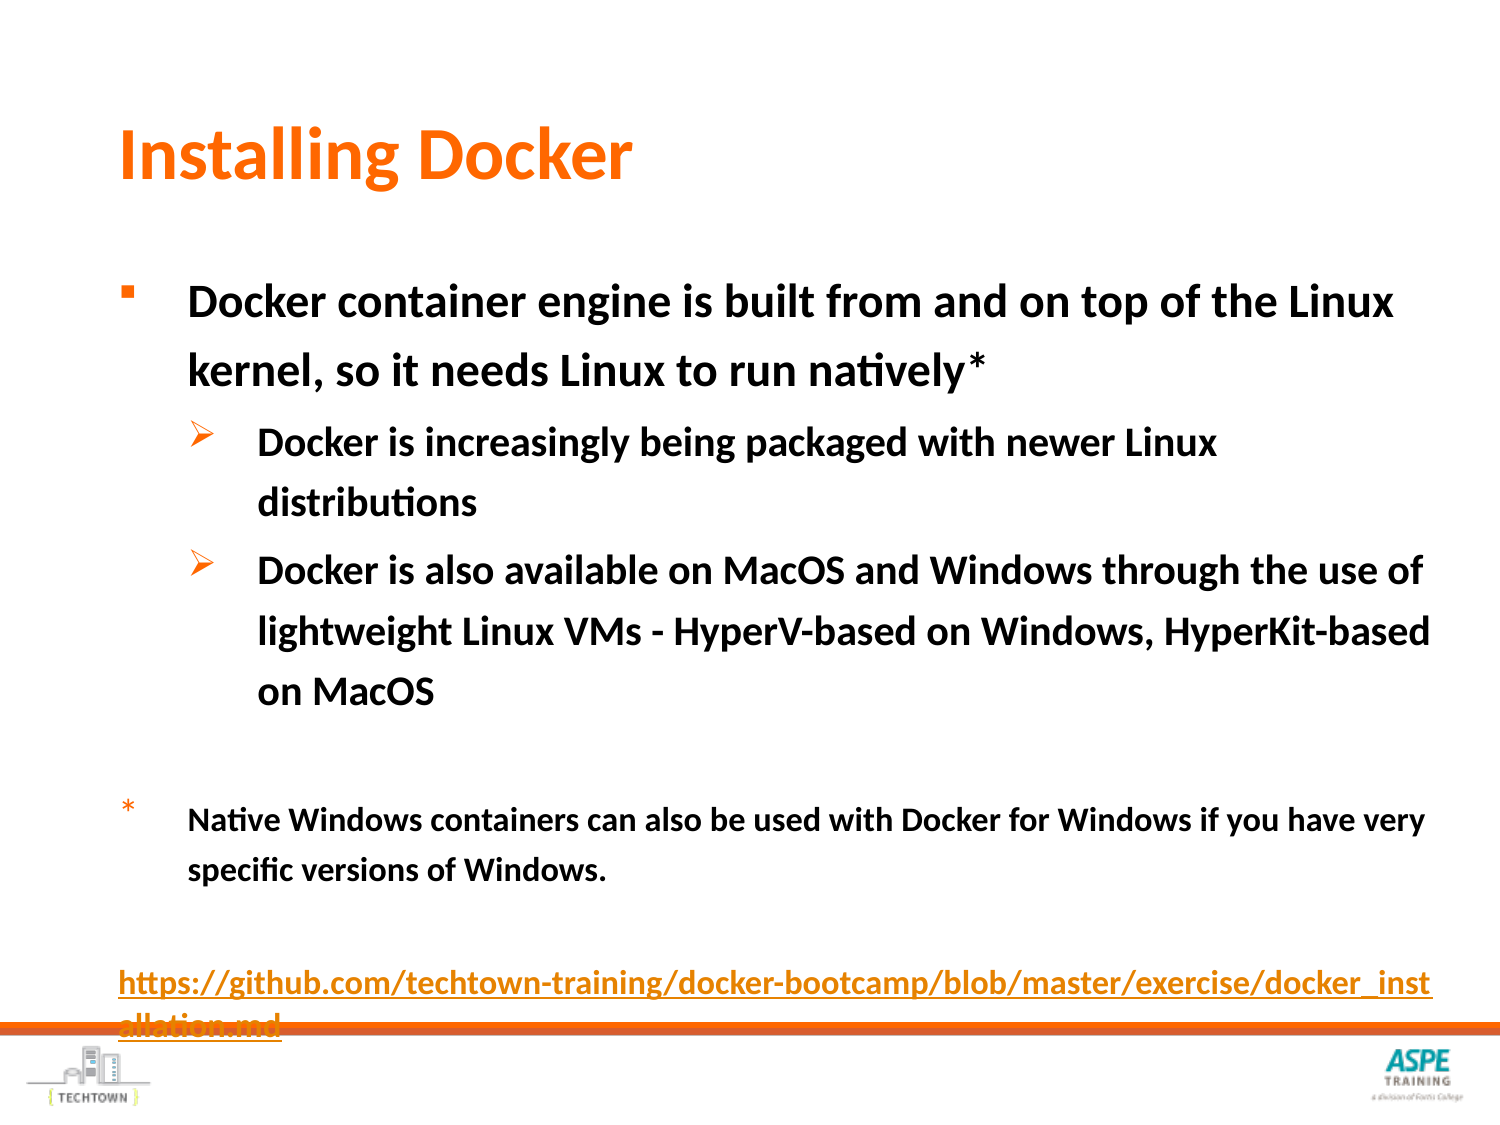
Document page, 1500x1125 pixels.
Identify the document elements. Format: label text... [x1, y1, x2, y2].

list Docker container engine is built from and on top of the Linux kernel, so it needs Linux to run natively* Docker is increasingly being packaged with newer Linux distributions Docker is also available on MacOS and Windows through the use of lightweight Linux VMs - HyperV-based on Windows, HyperKit-based on MacOS Native Windows containers can also be used with Docker for Windows if you have very specific versions of Windows. https://github.com/techtown-training/docker-bootcamp/blob/master/exercise/docker_installation.md [103, 249, 1450, 1014]
title Installing Docker [103, 59, 1397, 249]
